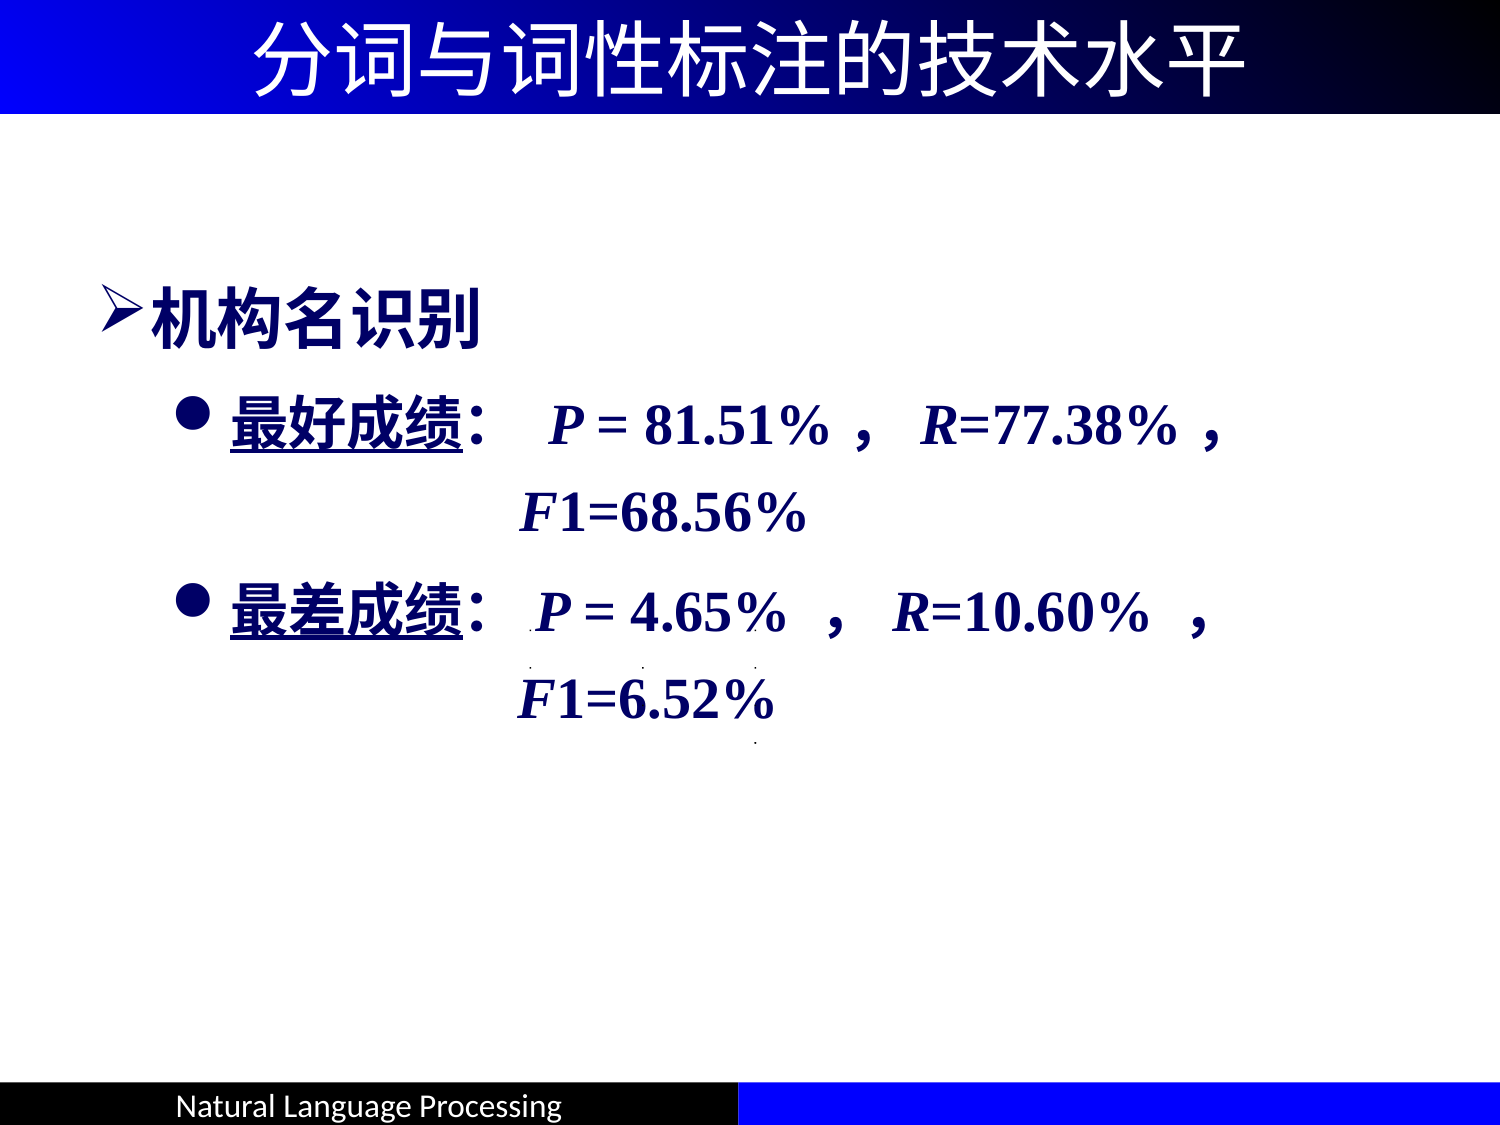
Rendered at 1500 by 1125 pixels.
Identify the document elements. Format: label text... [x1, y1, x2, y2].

text_box 机构名识别 最好成绩： P = 81.51%，R=77.38%， F1=68.56% 最差成绩：P = 4.65% ，R=10.60% ， F1=6.52% [82, 269, 1287, 825]
title 分词与词性标注的技术水平 [0, 0, 1500, 115]
